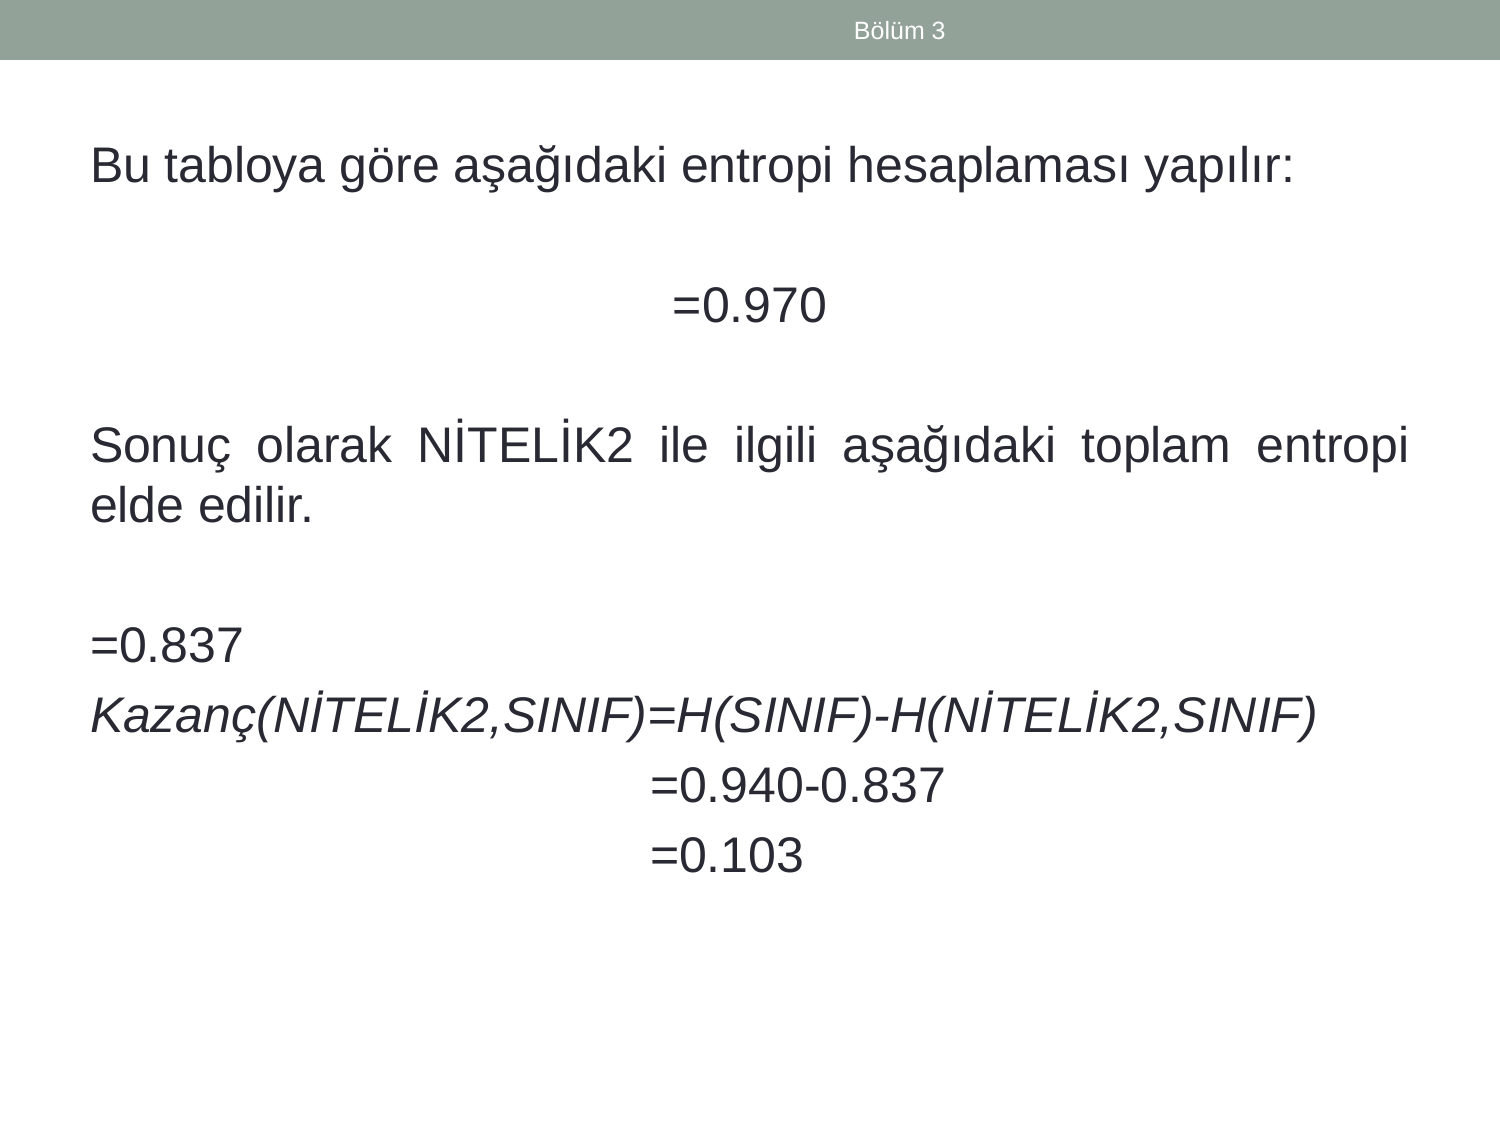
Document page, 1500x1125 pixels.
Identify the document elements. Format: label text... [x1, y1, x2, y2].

footer Bölüm 3 [562, 3, 1238, 57]
